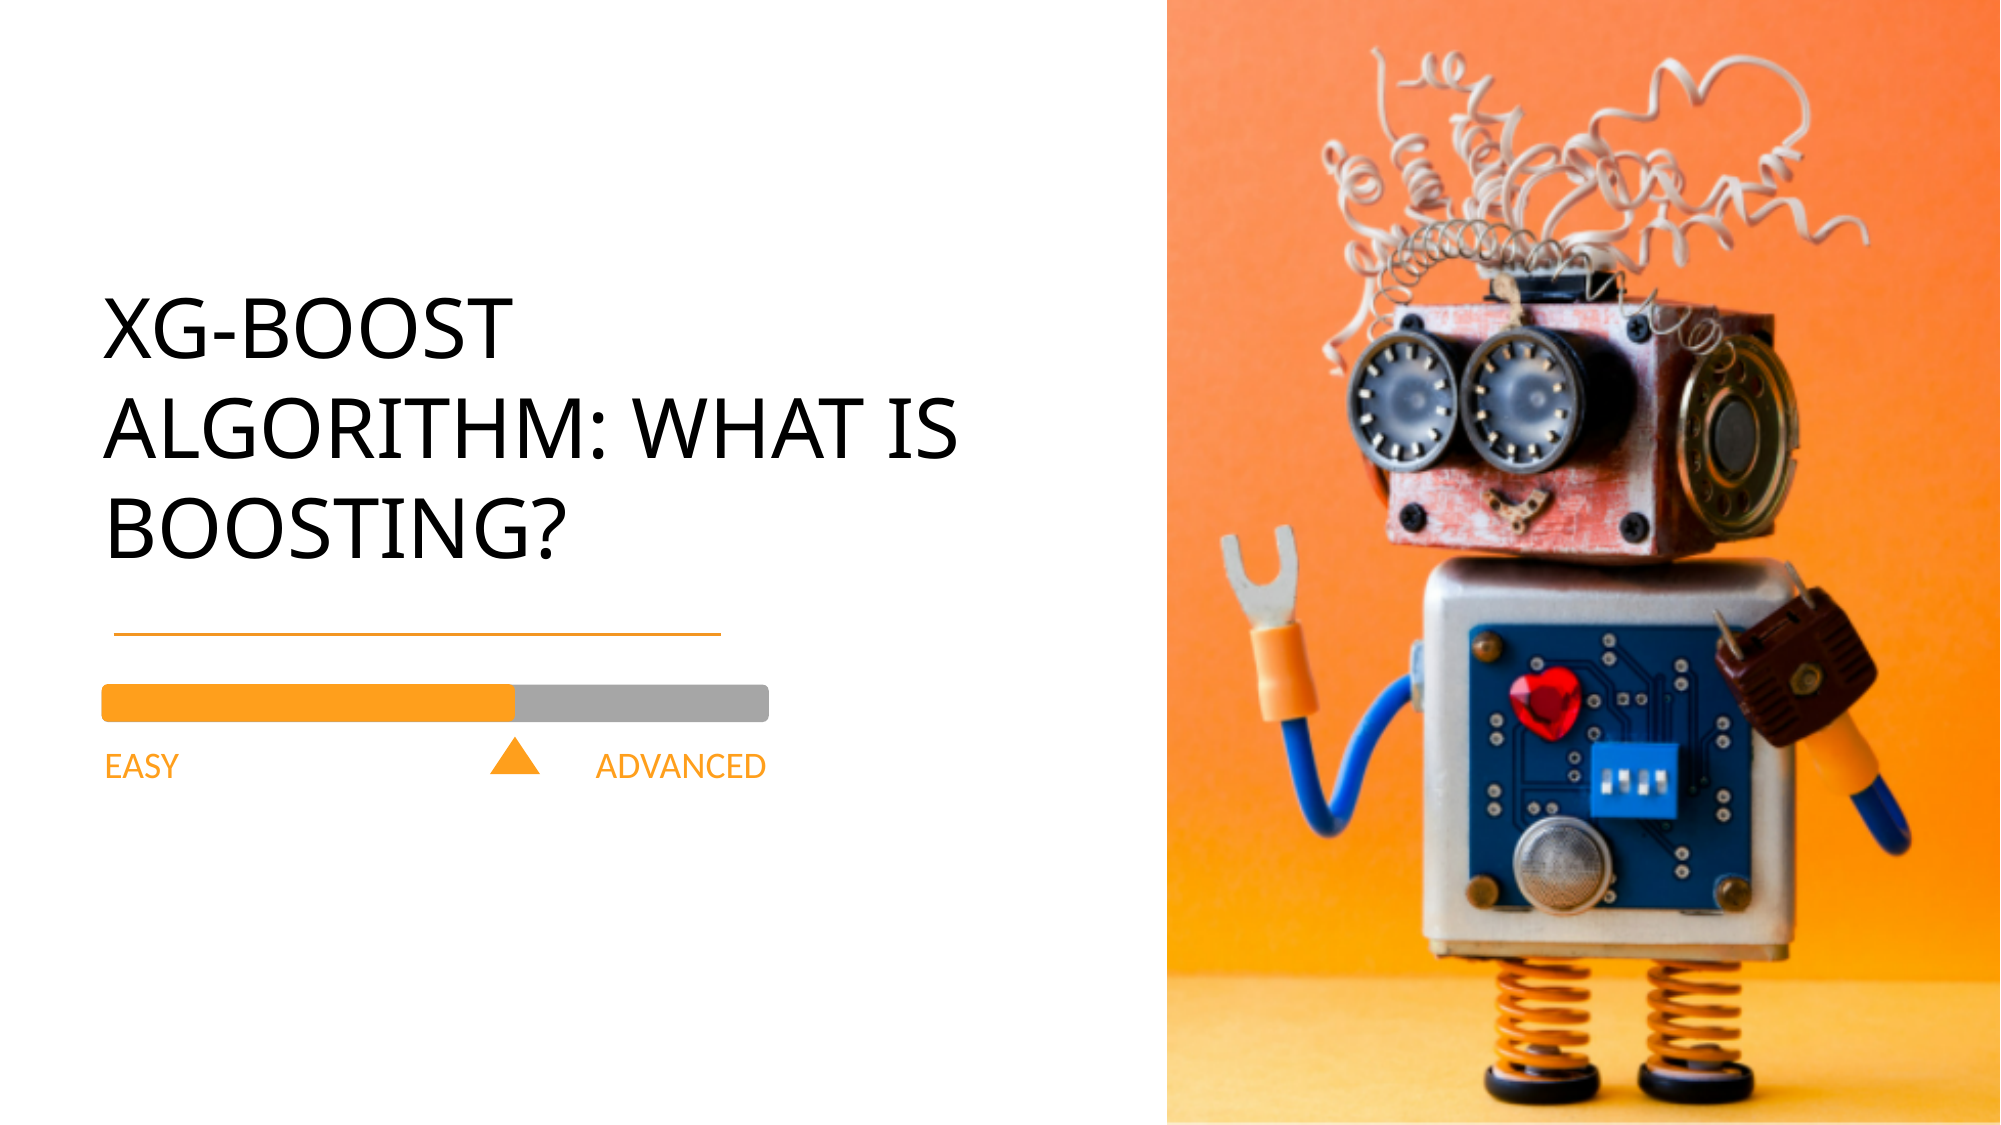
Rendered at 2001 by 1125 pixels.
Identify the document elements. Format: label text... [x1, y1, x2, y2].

text_box EASY [89, 733, 195, 794]
text_box ADVANCED [580, 733, 782, 794]
text_box [100, 683, 516, 723]
text_box [488, 734, 542, 776]
picture [1167, 0, 2000, 1125]
text_box [107, 683, 770, 724]
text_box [89, 267, 990, 635]
